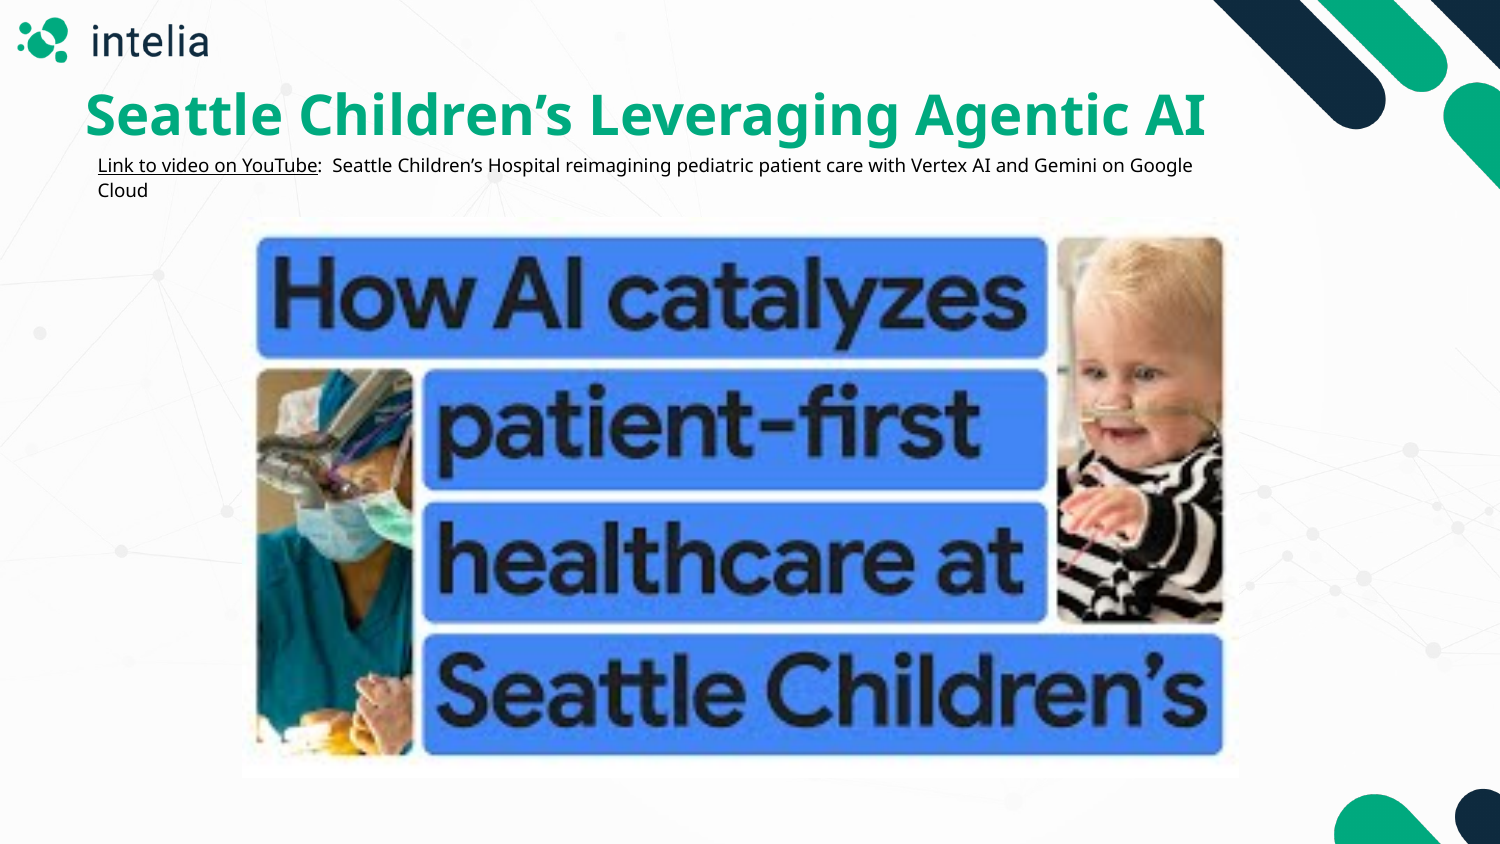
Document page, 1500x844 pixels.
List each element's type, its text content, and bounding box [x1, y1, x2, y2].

picture [1324, 782, 1500, 844]
text_box Link to video on YouTube: Seattle Children’s Hospital reimagining pediatric patient care with Vertex AI and Gemini on Google Cloud [86, 142, 1206, 203]
picture [242, 0, 1500, 778]
text_box Seattle Children’s Leveraging Agentic AI [77, 75, 1404, 151]
picture [17, 17, 208, 63]
